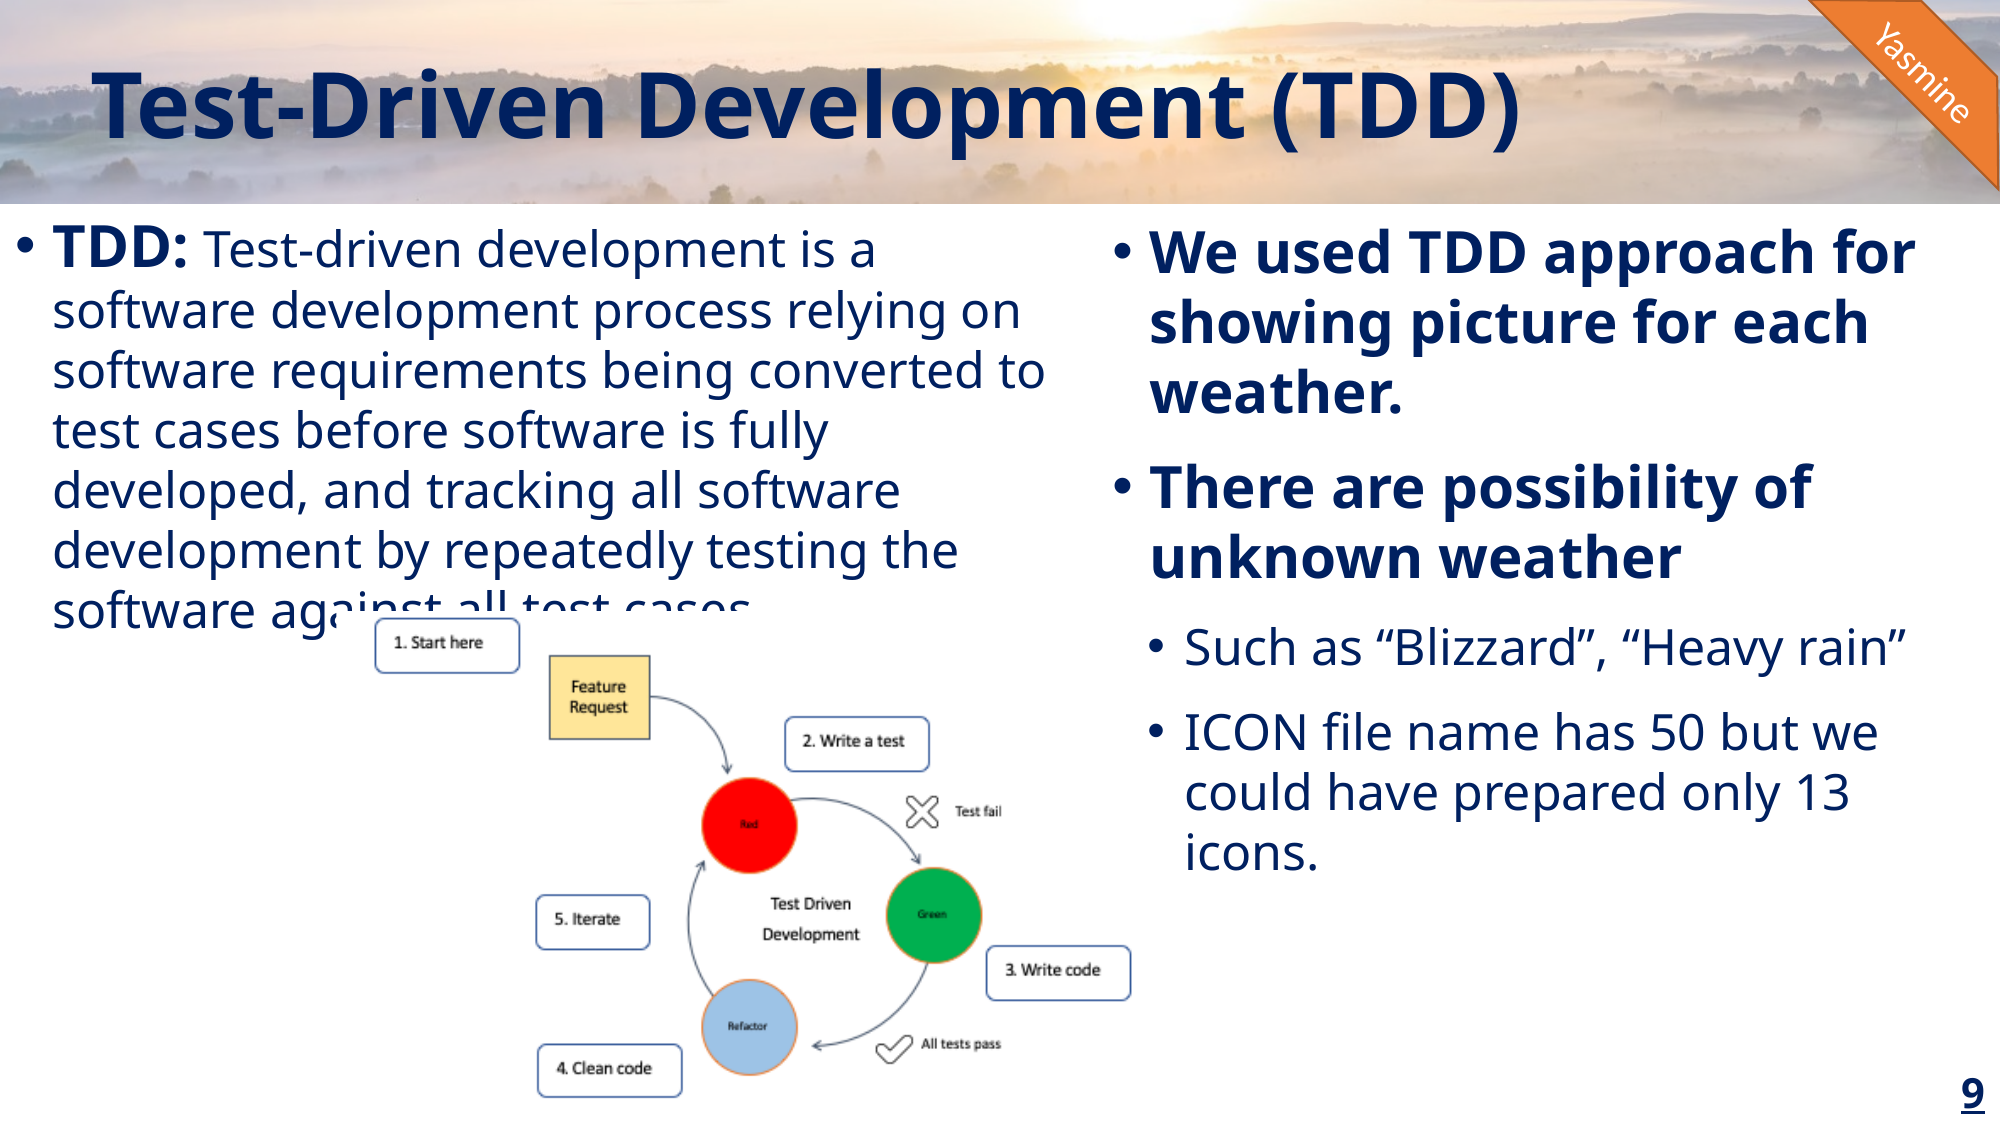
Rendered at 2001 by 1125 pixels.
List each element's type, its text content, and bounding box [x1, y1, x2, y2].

text_box Yasmine [1807, 0, 2000, 192]
title Test-Driven Development (TDD) [75, 3, 1925, 201]
list TDD: Test-driven development is a software development process relying on software requirements being converted to test cases before software is fully developed, and tracking all software development by repeatedly testing the software against all test cases. [0, 201, 1080, 964]
slide_number 9 [1550, 1065, 2000, 1125]
list We used TDD approach for showing picture for each weather. There are possibility of unknown weather Such as “Blizzard”, “Heavy rain” ICON file name has 50 but we could have prepared only 13 icons. [1097, 208, 1948, 971]
picture [336, 611, 1149, 1108]
